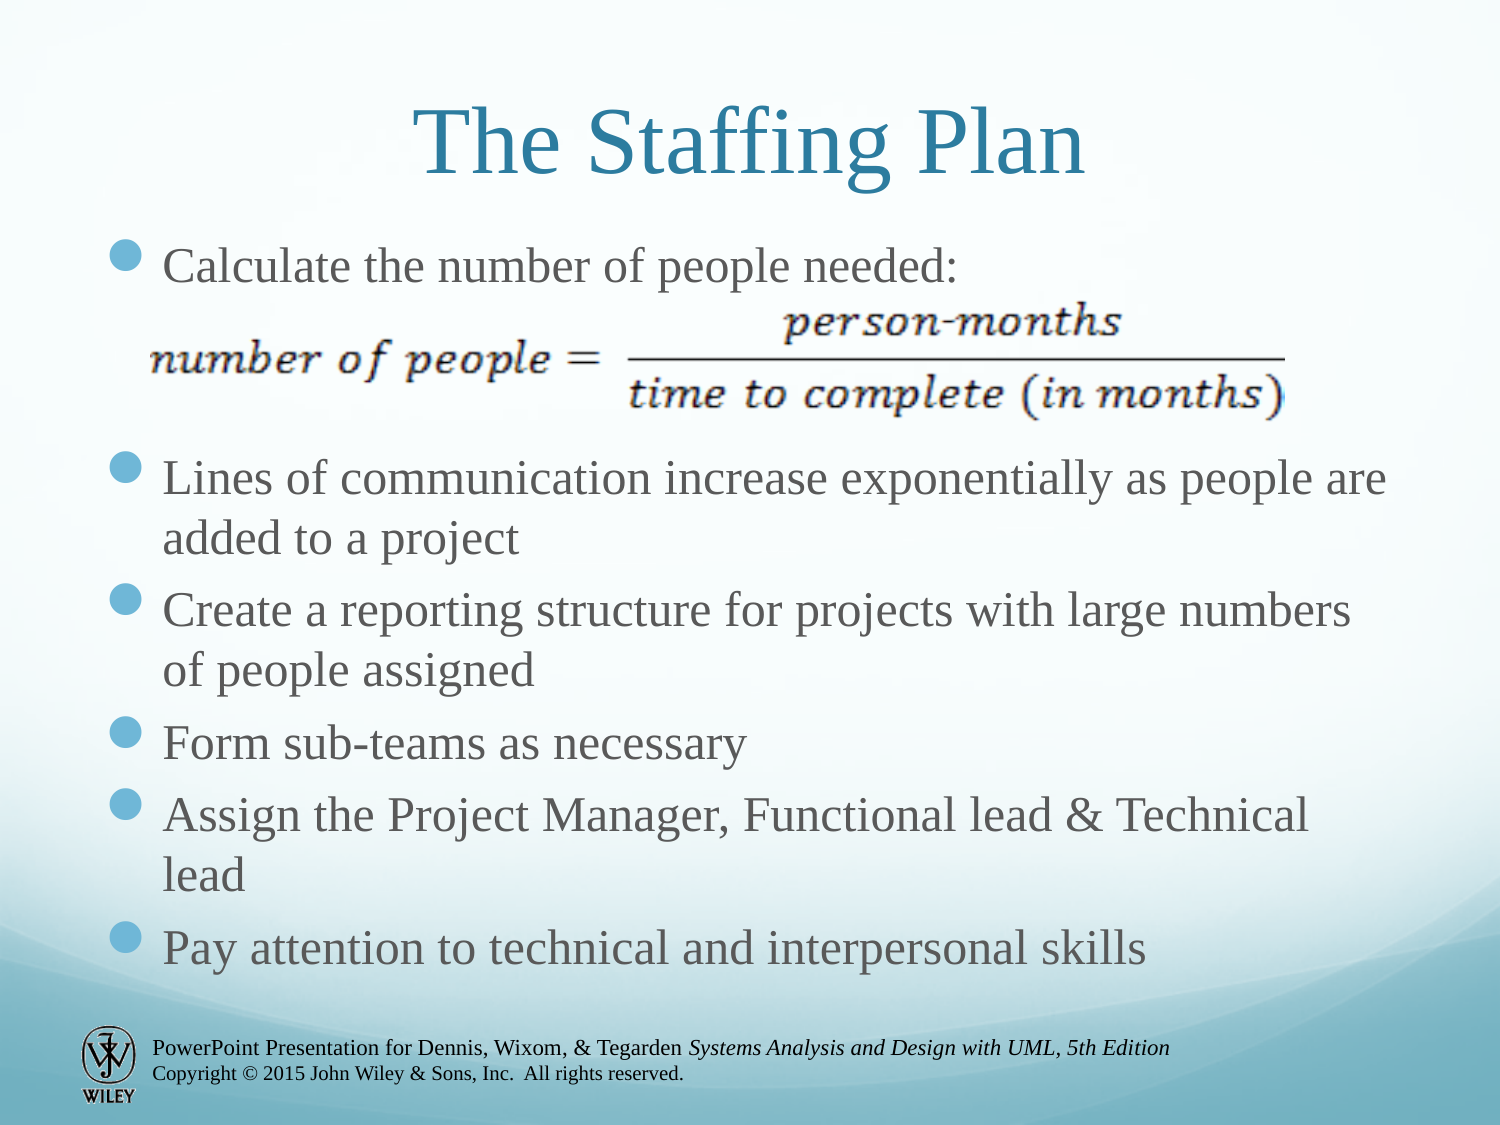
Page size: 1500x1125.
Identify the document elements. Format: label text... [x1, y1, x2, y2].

title The Staffing Plan [89, 17, 1410, 201]
list Calculate the number of people needed: Lines of communication increase exponentially as people are added to a project Create a reporting structure for projects with large numbers of people assigned Form sub-teams as necessary Assign the Project Manager, Functional lead & Technical lead Pay attention to technical and interpersonal skills [89, 224, 1410, 1001]
picture [149, 299, 1285, 426]
picture [78, 1024, 138, 1105]
